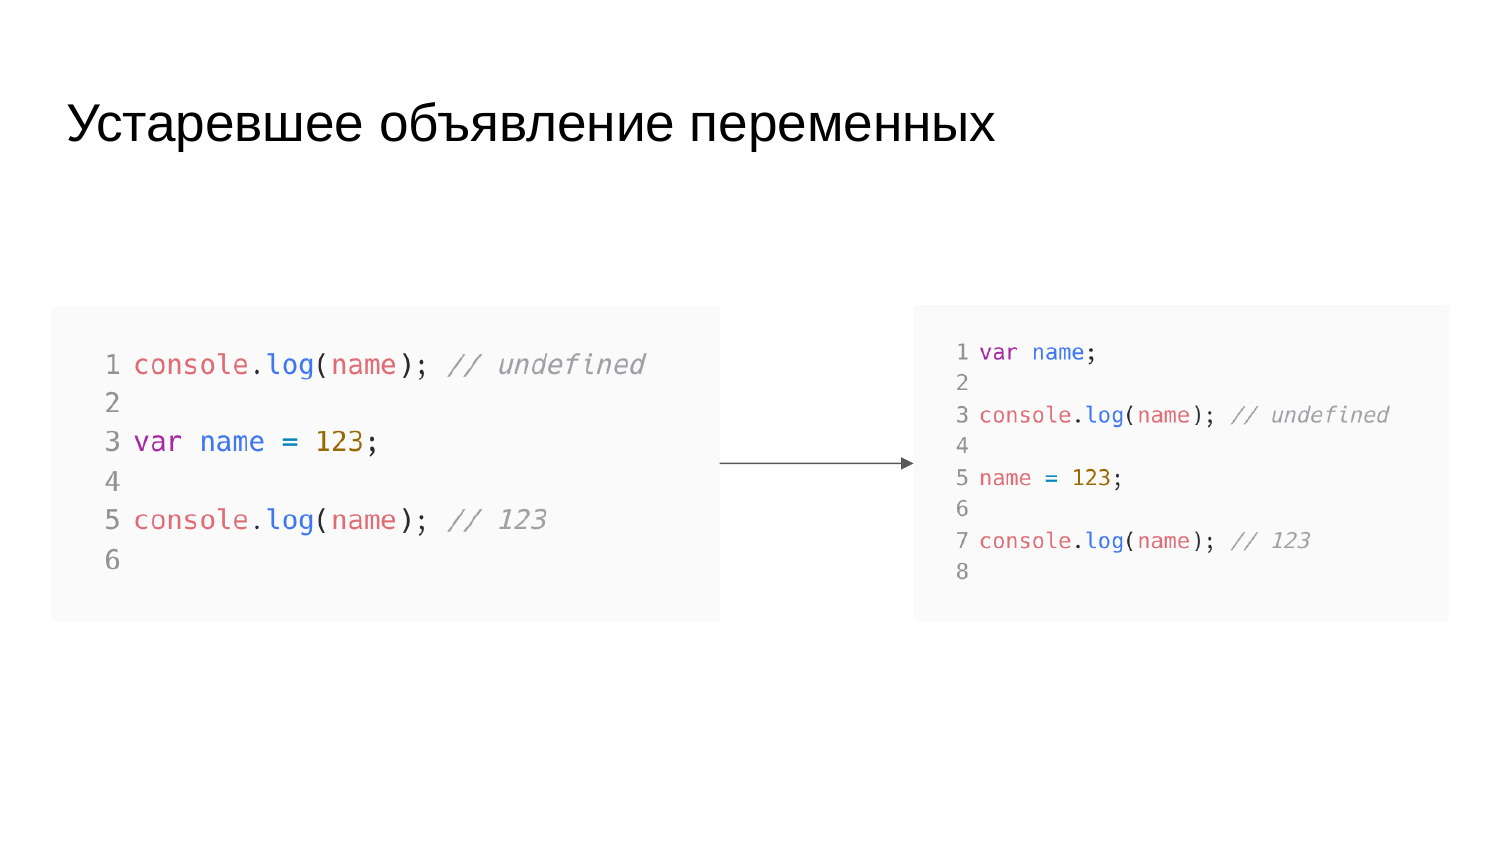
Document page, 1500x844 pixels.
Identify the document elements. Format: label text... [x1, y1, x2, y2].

picture [50, 305, 720, 622]
picture [913, 305, 1450, 622]
title Устаревшее объявление переменных [51, 72, 1449, 167]
